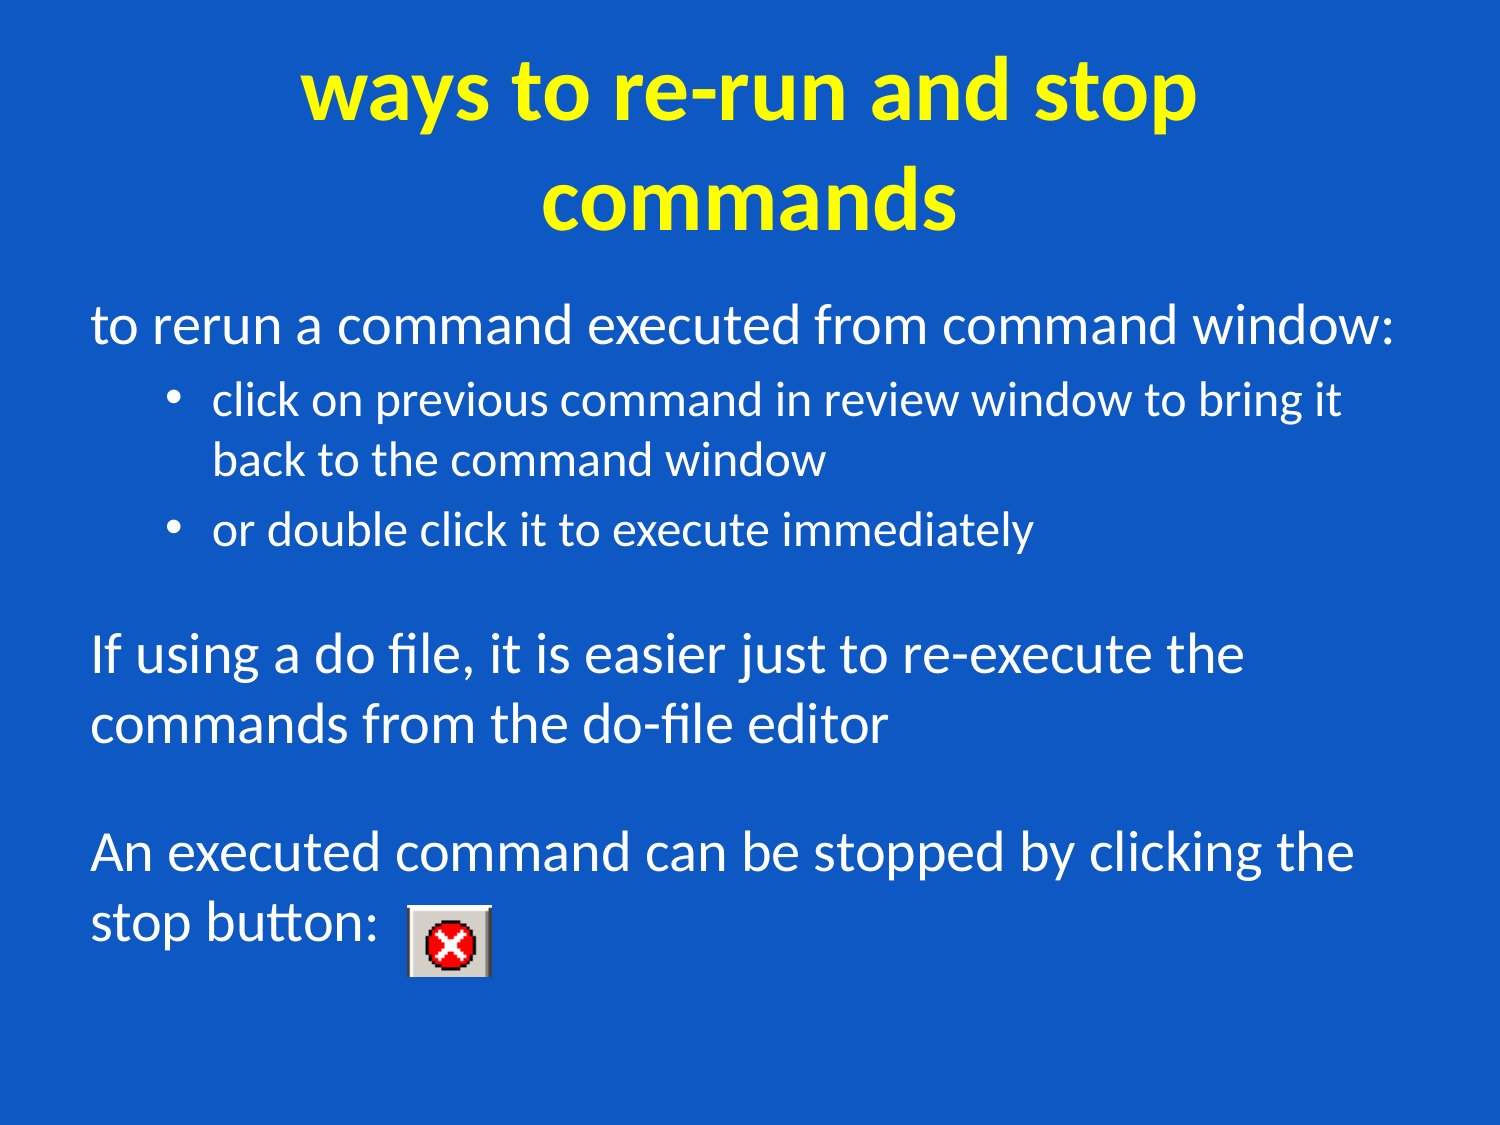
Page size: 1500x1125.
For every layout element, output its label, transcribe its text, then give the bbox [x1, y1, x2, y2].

picture [407, 904, 493, 978]
list to rerun a command executed from command window: click on previous command in review window to bring it back to the command window or double click it to execute immediately If using a do file, it is easier just to re-­execute the commands from the do-­file editor An executed command can be stopped by clicking the stop button: [74, 278, 1426, 1052]
title ways to re-run and stop commands [74, 44, 1426, 233]
